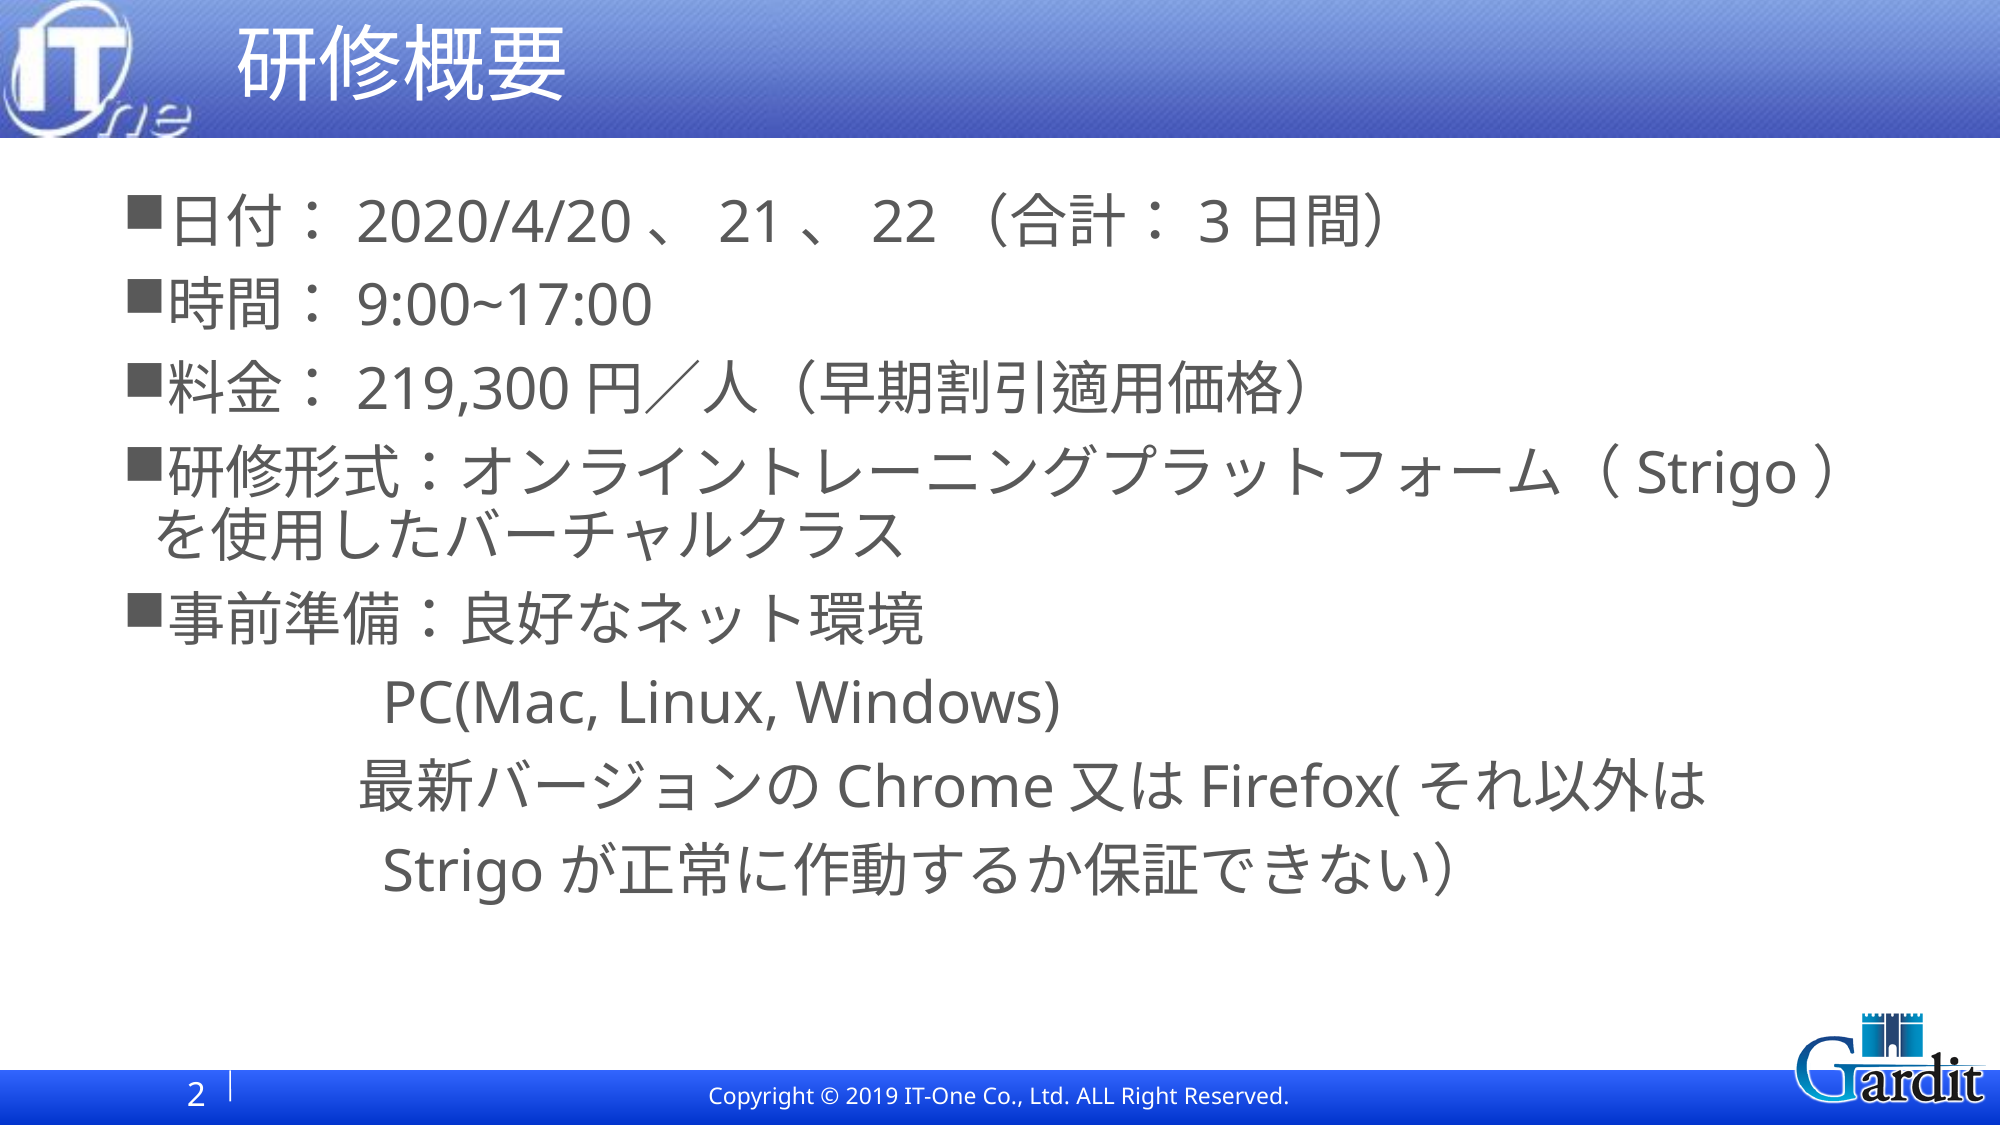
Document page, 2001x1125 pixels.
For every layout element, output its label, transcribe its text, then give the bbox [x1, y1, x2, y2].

picture [1793, 1010, 1989, 1105]
list 日付：2020/4/20、21、22（合計：3日間） 時間：9:00~17:00 料金：219,300円／人（早期割引適用価格） 研修形式：オンライントレーニングプラットフォーム（Strigo）を使用したバーチャルクラス 事前準備：良好なネット環境 PC(Mac, Linux, Windows) 最新バージョンのChrome又はFirefox(それ以外は Strigoが正常に作動するか保証できない） [107, 184, 1891, 1023]
picture [0, 0, 2000, 138]
title 研修概要 [220, 8, 1921, 127]
slide_number 2 [0, 1071, 221, 1120]
